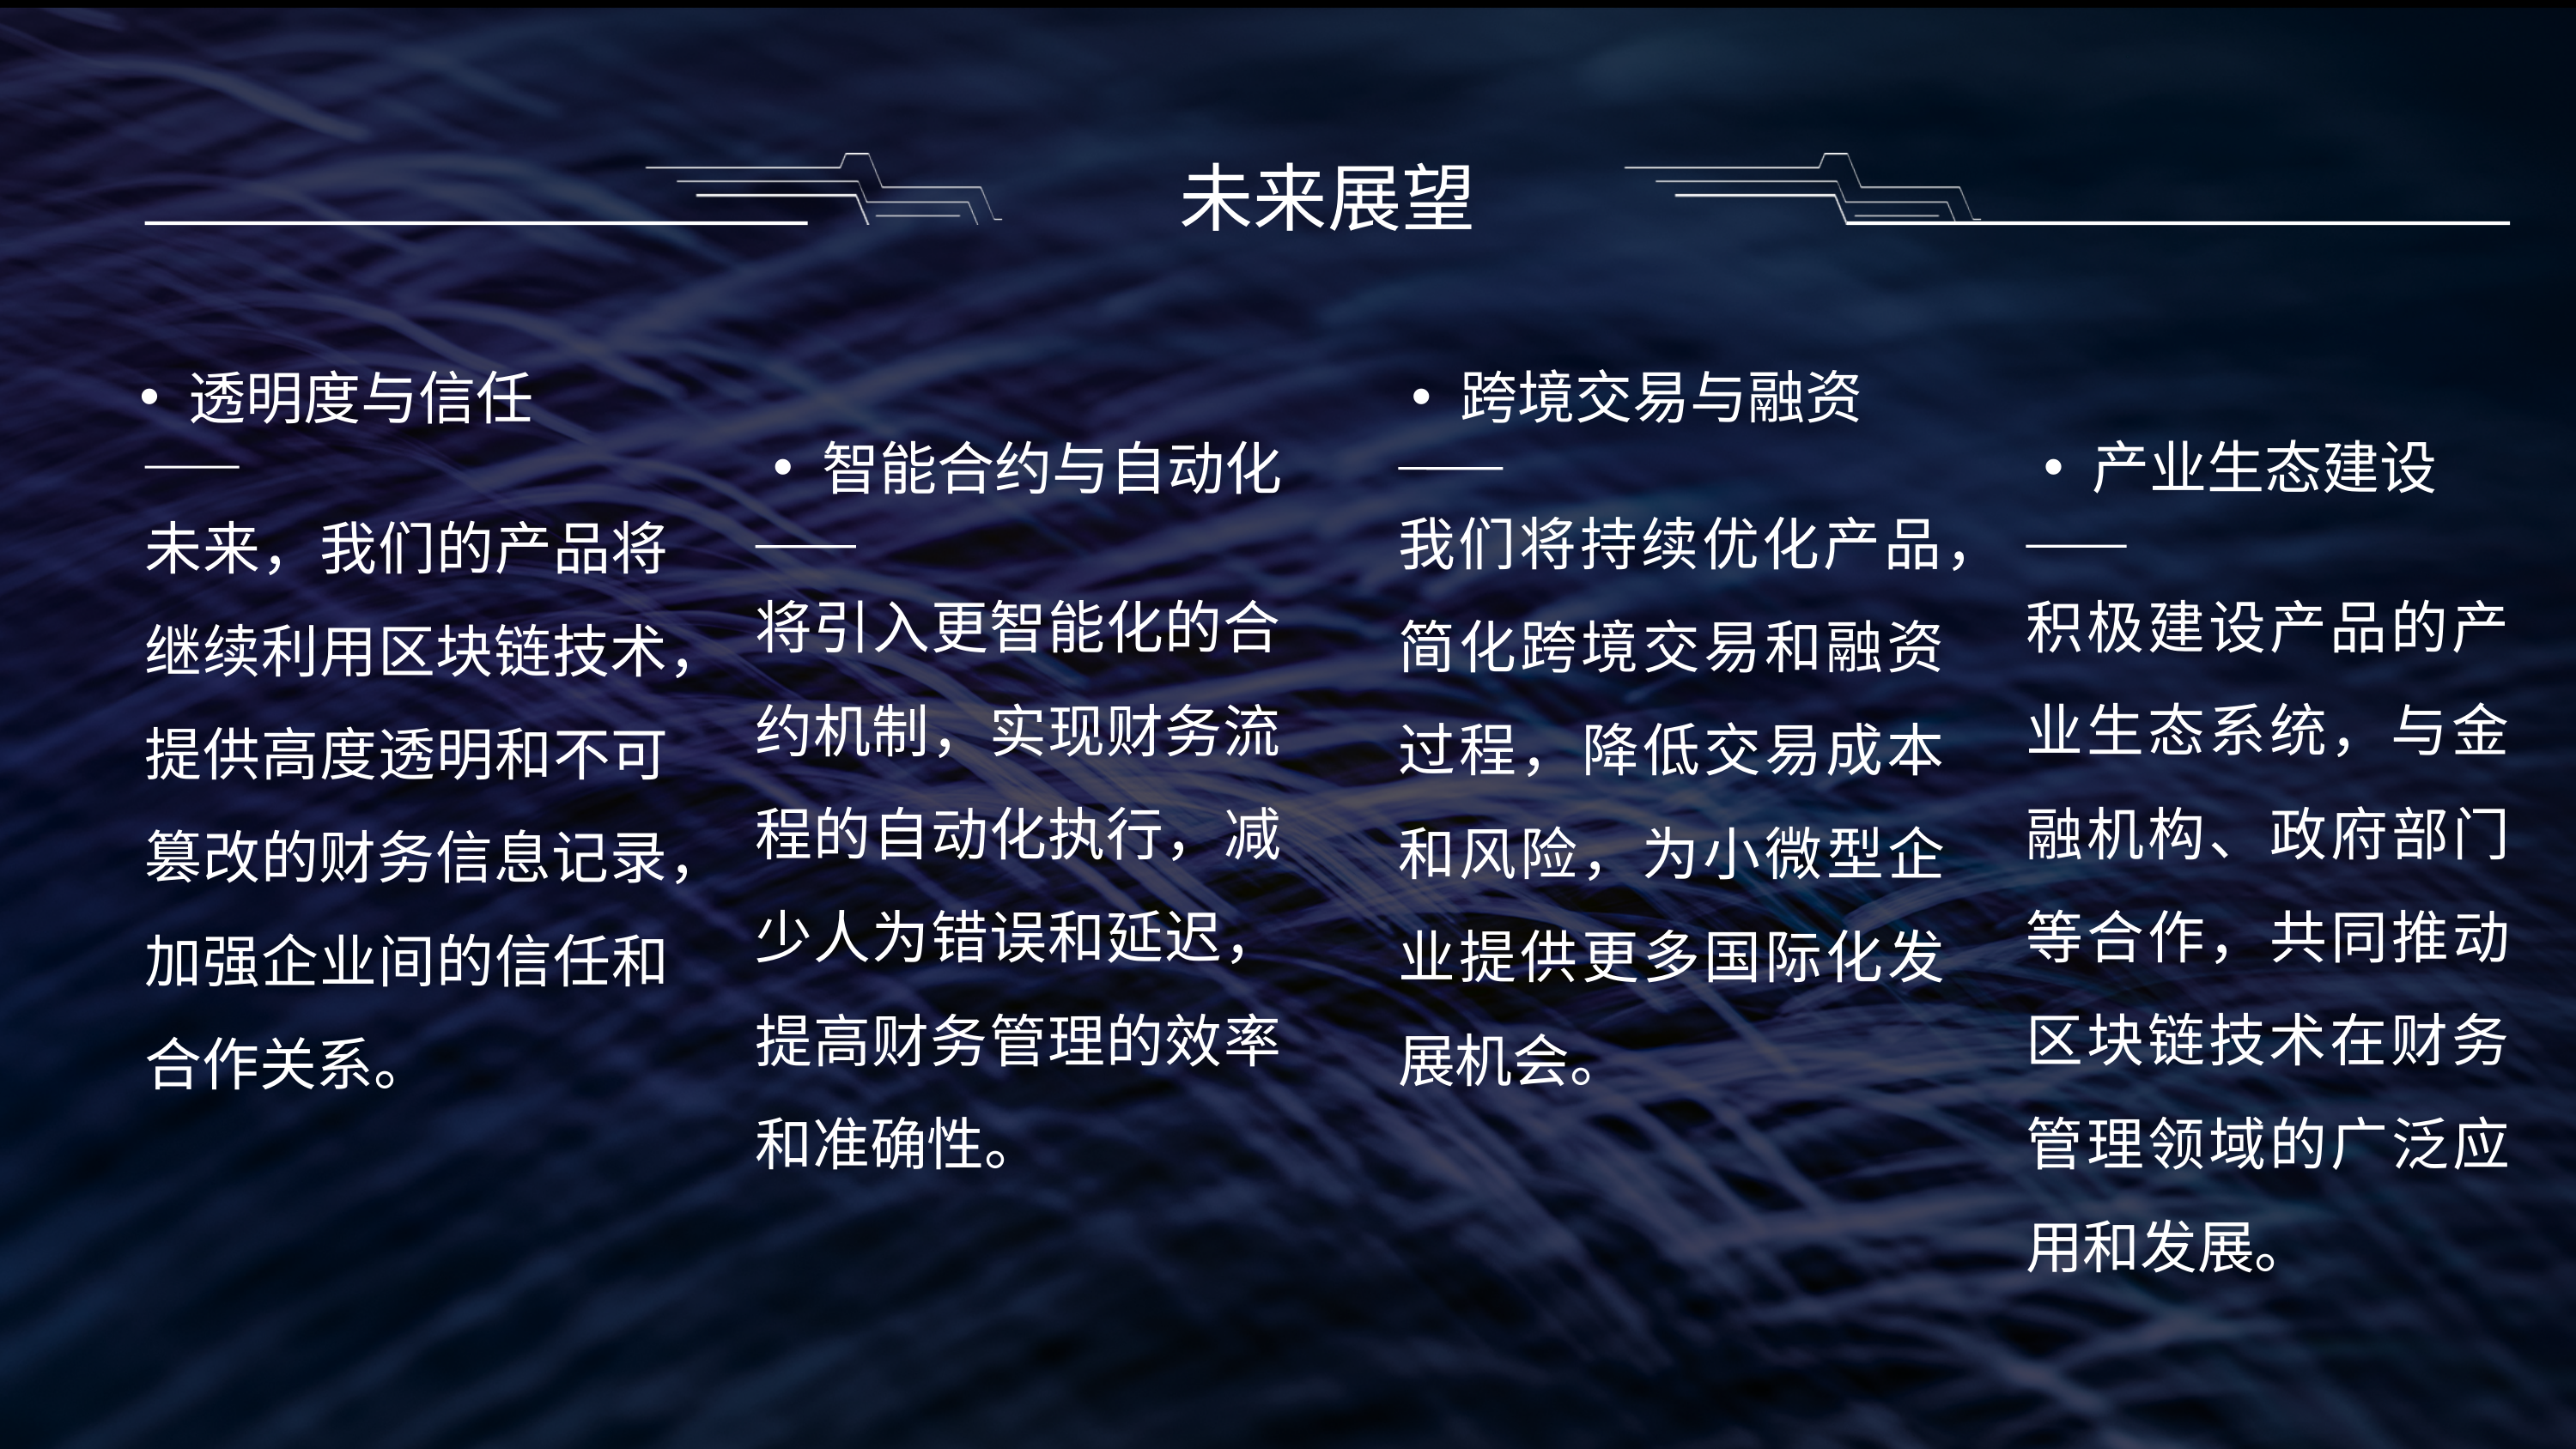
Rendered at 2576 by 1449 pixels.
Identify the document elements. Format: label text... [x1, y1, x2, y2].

text_box 积极建设产品的产业生态系统，与金融机构、政府部门等合作，共同推动区块链技术在财务管理领域的广泛应用和发展。 [2026, 556, 2510, 1280]
text_box [0, 8, 2576, 1449]
text_box 未来，我们的产品将继续利用区块链技术，提供高度透明和不可篡改的财务信息记录，加强企业间的信任和合作关系。 [144, 477, 669, 1181]
text_box 透明度与信任 [90, 349, 638, 431]
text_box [144, 144, 2511, 233]
text_box 智能合约与自动化 [724, 420, 1313, 501]
text_box 我们将持续优化产品，简化跨境交易和融资过程，降低交易成本和风险，为小微型企业提供更多国际化发展机会。 [1398, 473, 1946, 1151]
text_box 将引入更智能化的合约机制，实现财务流程的自动化执行，减少人为错误和延迟，提高财务管理的效率和准确性。 [755, 556, 1281, 1235]
text_box 跨境交易与融资 [1362, 349, 1910, 431]
text_box 产业生态建设 [1994, 420, 2576, 501]
